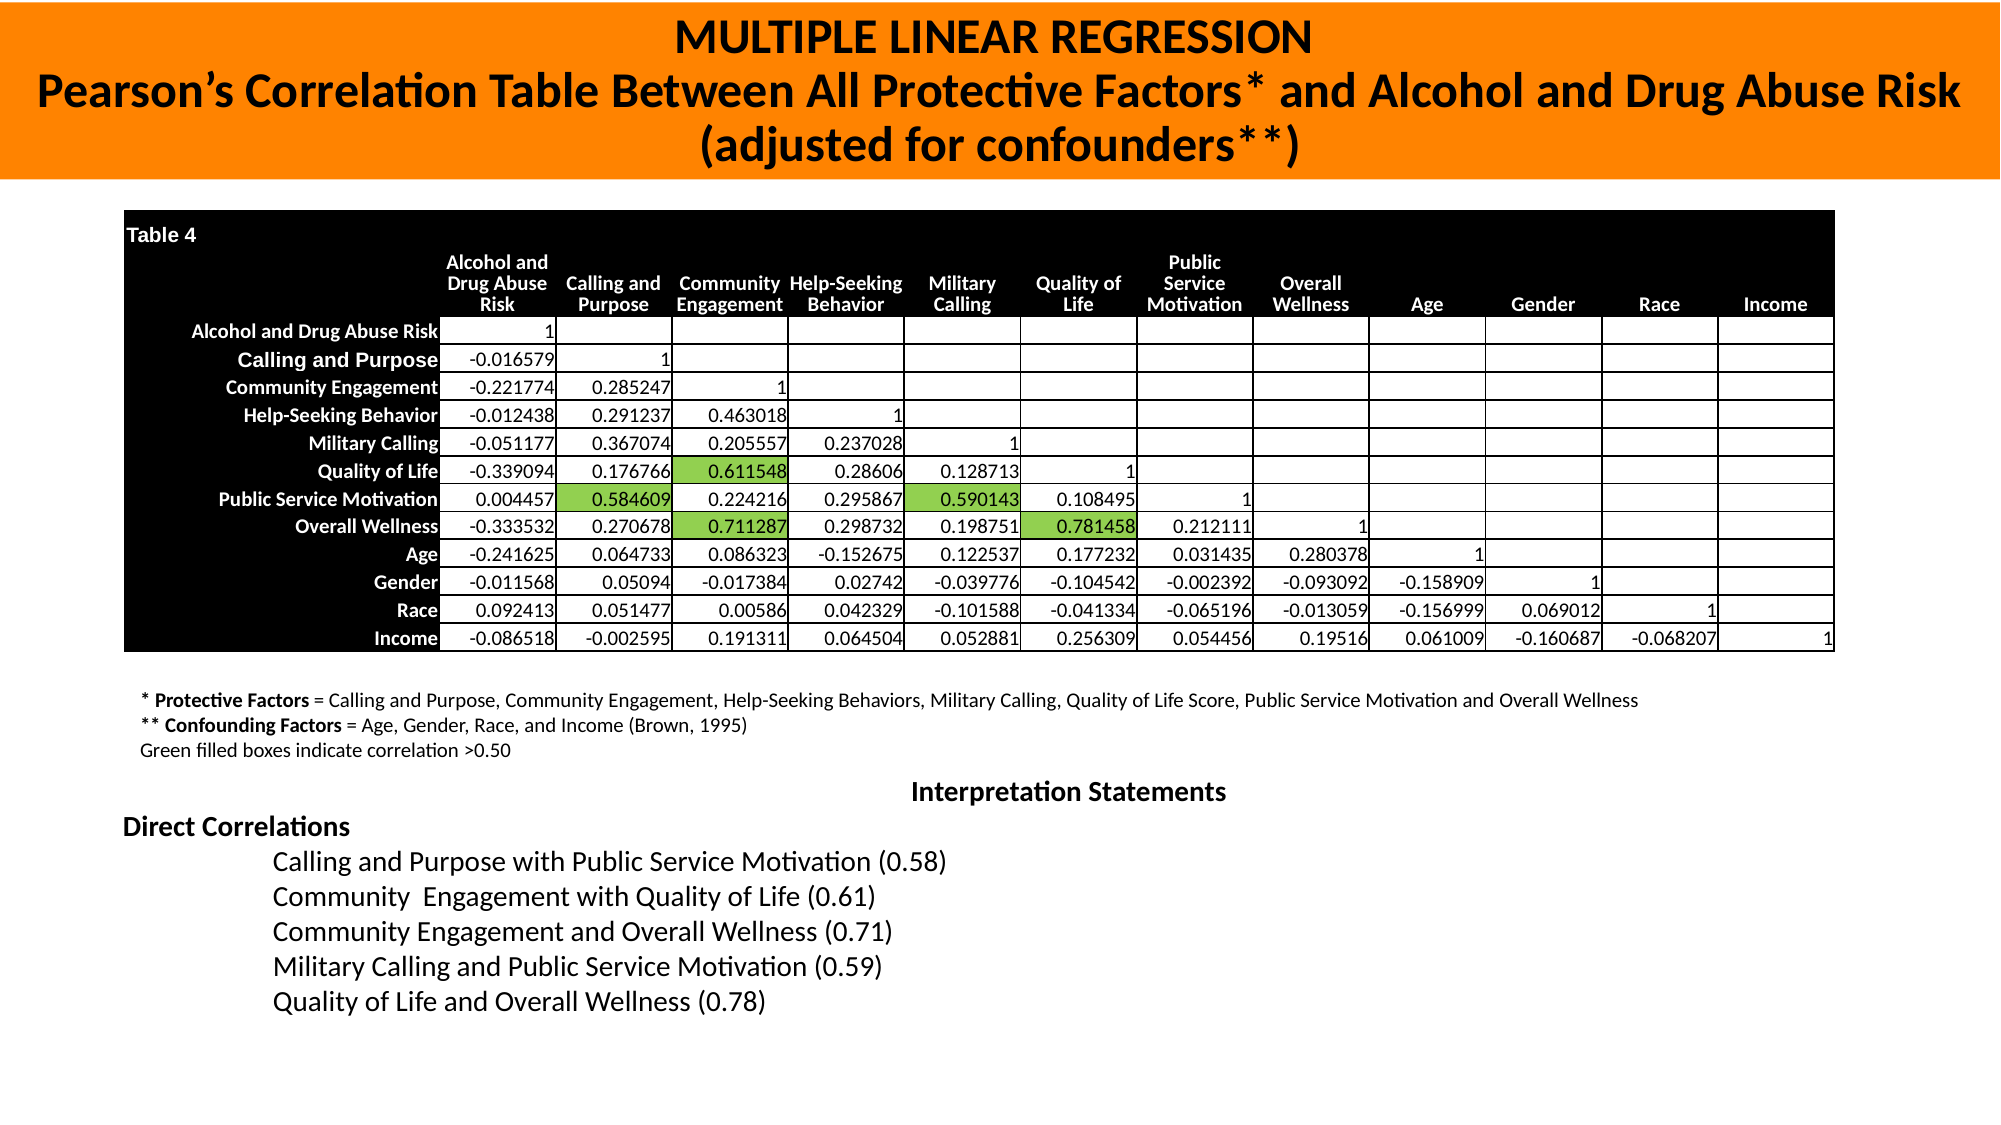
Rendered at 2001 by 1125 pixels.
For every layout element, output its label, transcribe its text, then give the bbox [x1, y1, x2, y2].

table_cell 1 [1254, 512, 1368, 538]
table_cell 0.061009 [1370, 624, 1485, 650]
table_cell [1486, 540, 1601, 566]
table_cell 1 [1486, 568, 1601, 594]
table_cell -0.339094 [440, 457, 555, 483]
table_cell [1603, 484, 1717, 511]
table_cell -0.013059 [1254, 596, 1368, 622]
table_header Calling and Purpose [557, 212, 671, 315]
table_cell [1603, 317, 1717, 343]
table_cell [1254, 457, 1368, 483]
table_cell -0.104542 [1021, 568, 1136, 594]
table_cell [1486, 401, 1601, 427]
table_cell 0.05094 [557, 568, 671, 594]
table_cell [1603, 512, 1717, 538]
table_cell [1370, 429, 1485, 455]
table_header Gender [1486, 212, 1601, 315]
table_cell [1254, 401, 1368, 427]
table_cell [1254, 484, 1368, 511]
table_header Age [1370, 212, 1485, 315]
table_cell Income [126, 624, 439, 650]
table_cell [1370, 512, 1485, 538]
table_cell 0.212111 [1138, 512, 1252, 538]
table_cell -0.333532 [440, 512, 555, 538]
table_cell [1603, 401, 1717, 427]
table_header Race [1603, 212, 1717, 315]
table_cell [1370, 317, 1485, 343]
table_cell Help-Seeking Behavior [126, 401, 439, 427]
table_cell [1719, 429, 1833, 455]
table_cell [1603, 373, 1717, 399]
table_cell 0.285247 [557, 373, 671, 399]
table_cell Gender [126, 568, 439, 594]
table_cell [1486, 484, 1601, 511]
table_cell [1719, 345, 1833, 371]
table_cell 0.128713 [905, 457, 1020, 483]
table_header Table 4 [126, 212, 439, 315]
table_cell [1486, 429, 1601, 455]
table_cell -0.152675 [789, 540, 903, 566]
table_cell [1021, 317, 1136, 343]
table_cell [1370, 457, 1485, 483]
text_box * Protective Factors = Calling and Purpose, Community Engagement, Help-Seeking Behaviors, Military Calling, Quality of Life Score, Public Service Motivation and Overall Wellness ** Confounding Factors = Age, Gender, Race, and Income (Brown, 1995) Green filled boxes indicate correlation >0.50 [125, 678, 1835, 764]
table_cell [1719, 596, 1833, 622]
table_cell 0.086323 [673, 540, 787, 566]
table_cell [1486, 512, 1601, 538]
table_cell 0.28606 [789, 457, 903, 483]
table_cell -0.101588 [905, 596, 1020, 622]
table_cell Overall Wellness [126, 512, 439, 538]
table_cell 0.069012 [1486, 596, 1601, 622]
table_cell -0.002595 [557, 624, 671, 650]
table_cell -0.017384 [673, 568, 787, 594]
table_cell 0.092413 [440, 596, 555, 622]
table_cell -0.016579 [440, 345, 555, 371]
table_cell 1 [789, 401, 903, 427]
table_cell [789, 345, 903, 371]
table_cell [1719, 568, 1833, 594]
table_cell [1719, 317, 1833, 343]
table_cell -0.221774 [440, 373, 555, 399]
table_cell -0.093092 [1254, 568, 1368, 594]
table_cell 0.611548 [673, 457, 787, 483]
table_cell -0.158909 [1370, 568, 1485, 594]
table_cell [1370, 373, 1485, 399]
table_header Alcohol and Drug Abuse Risk [440, 212, 555, 315]
table_cell -0.156999 [1370, 596, 1485, 622]
table_cell 0.004457 [440, 484, 555, 511]
table_cell -0.086518 [440, 624, 555, 650]
table_cell 0.064733 [557, 540, 671, 566]
table_cell [1021, 345, 1136, 371]
table_cell [1486, 457, 1601, 483]
table_cell -0.002392 [1138, 568, 1252, 594]
table_cell [1370, 484, 1485, 511]
table_cell 1 [557, 345, 671, 371]
table_cell Public Service Motivation [126, 484, 439, 511]
table_cell [1719, 401, 1833, 427]
table_cell [789, 373, 903, 399]
table_cell 0.711287 [673, 512, 787, 538]
table_cell [905, 345, 1020, 371]
table_cell [1370, 401, 1485, 427]
table_cell [1603, 568, 1717, 594]
table_cell 0.256309 [1021, 624, 1136, 650]
table_cell [1719, 457, 1833, 483]
table_cell 0.270678 [557, 512, 671, 538]
table_cell -0.160687 [1486, 624, 1601, 650]
table_cell 0.237028 [789, 429, 903, 455]
table_cell [1138, 345, 1252, 371]
table_cell 0.781458 [1021, 512, 1136, 538]
table_cell [1138, 429, 1252, 455]
table_cell 0.291237 [557, 401, 671, 427]
table_cell Community Engagement [126, 373, 439, 399]
table_cell [1138, 317, 1252, 343]
table_header Help-Seeking Behavior [789, 212, 903, 315]
table_cell 0.064504 [789, 624, 903, 650]
table_cell 1 [1719, 624, 1833, 650]
table_cell [1603, 429, 1717, 455]
table_cell 0.051477 [557, 596, 671, 622]
table_header Quality of Life [1021, 212, 1136, 315]
table_cell -0.011568 [440, 568, 555, 594]
table_cell 1 [440, 317, 555, 343]
table_cell 0.590143 [905, 484, 1020, 511]
table_cell [1254, 345, 1368, 371]
table_cell [1254, 429, 1368, 455]
table_cell [789, 317, 903, 343]
table_cell Race [126, 596, 439, 622]
table_cell 0.463018 [673, 401, 787, 427]
table_cell [1603, 345, 1717, 371]
text_box MULTIPLE LINEAR REGRESSION Pearson’s Correlation Table Between All Protective Factors* and Alcohol and Drug Abuse Risk (adjusted for confounders**) [0, 2, 2000, 180]
table_cell [905, 401, 1020, 427]
table_cell 0.176766 [557, 457, 671, 483]
table_cell -0.039776 [905, 568, 1020, 594]
table_cell Alcohol and Drug Abuse Risk [126, 317, 439, 343]
table_cell [1021, 373, 1136, 399]
table_cell 0.00586 [673, 596, 787, 622]
table_cell 0.224216 [673, 484, 787, 511]
table_cell 0.177232 [1021, 540, 1136, 566]
table_cell 1 [673, 373, 787, 399]
table_cell 0.19516 [1254, 624, 1368, 650]
table_cell 0.280378 [1254, 540, 1368, 566]
table_cell 0.367074 [557, 429, 671, 455]
table_header Overall Wellness [1254, 212, 1368, 315]
table_cell 0.042329 [789, 596, 903, 622]
table_cell -0.012438 [440, 401, 555, 427]
table_cell [905, 317, 1020, 343]
table_header Military Calling [905, 212, 1020, 315]
table_cell 1 [1603, 596, 1717, 622]
table_cell [1138, 457, 1252, 483]
table_header Community Engagement [673, 212, 787, 315]
table_cell [1138, 401, 1252, 427]
table_cell [557, 317, 671, 343]
table_cell [1486, 345, 1601, 371]
table_cell 1 [905, 429, 1020, 455]
table_cell 0.191311 [673, 624, 787, 650]
table_cell [1138, 373, 1252, 399]
table_cell Quality of Life [126, 457, 439, 483]
table_cell [1719, 484, 1833, 511]
table_cell Calling and Purpose [126, 345, 439, 371]
table_cell 1 [1370, 540, 1485, 566]
table_cell -0.051177 [440, 429, 555, 455]
table_cell 0.122537 [905, 540, 1020, 566]
table_cell [1021, 401, 1136, 427]
table_cell 0.108495 [1021, 484, 1136, 511]
table_cell 0.054456 [1138, 624, 1252, 650]
table_cell 0.205557 [673, 429, 787, 455]
table_cell 0.295867 [789, 484, 903, 511]
table_cell [1719, 512, 1833, 538]
table_cell 0.198751 [905, 512, 1020, 538]
table_cell [1486, 373, 1601, 399]
table_cell 0.031435 [1138, 540, 1252, 566]
table_cell -0.065196 [1138, 596, 1252, 622]
table_header Income [1719, 212, 1833, 315]
table_cell 0.052881 [905, 624, 1020, 650]
table_cell [1603, 540, 1717, 566]
table_cell [1603, 457, 1717, 483]
table_cell [673, 317, 787, 343]
table_cell 0.584609 [557, 484, 671, 511]
table_cell Age [126, 540, 439, 566]
table_cell [905, 373, 1020, 399]
table_cell 0.298732 [789, 512, 903, 538]
table_cell [1719, 373, 1833, 399]
table_cell 1 [1138, 484, 1252, 511]
table_cell [1254, 317, 1368, 343]
table_cell [1719, 540, 1833, 566]
table_cell -0.241625 [440, 540, 555, 566]
table_cell -0.068207 [1603, 624, 1717, 650]
table_cell [1370, 345, 1485, 371]
table_cell 1 [1021, 457, 1136, 483]
table_cell [1486, 317, 1601, 343]
table_cell Military Calling [126, 429, 439, 455]
table_cell [1254, 373, 1368, 399]
table_cell 0.02742 [789, 568, 903, 594]
table_header Public Service Motivation [1138, 212, 1252, 315]
text_box Interpretation Statements Direct Correlations Calling and Purpose with Public Service Motivation (0.58) Community Engagement with Quality of Life (0.61) Community Engagement and Overall Wellness (0.71) Military Calling and Public Service Motivation (0.59) Quality of Life and Overall Wellness (0.78) [108, 764, 2000, 1060]
table_cell -0.041334 [1021, 596, 1136, 622]
table_cell [673, 345, 787, 371]
table_cell [1021, 429, 1136, 455]
